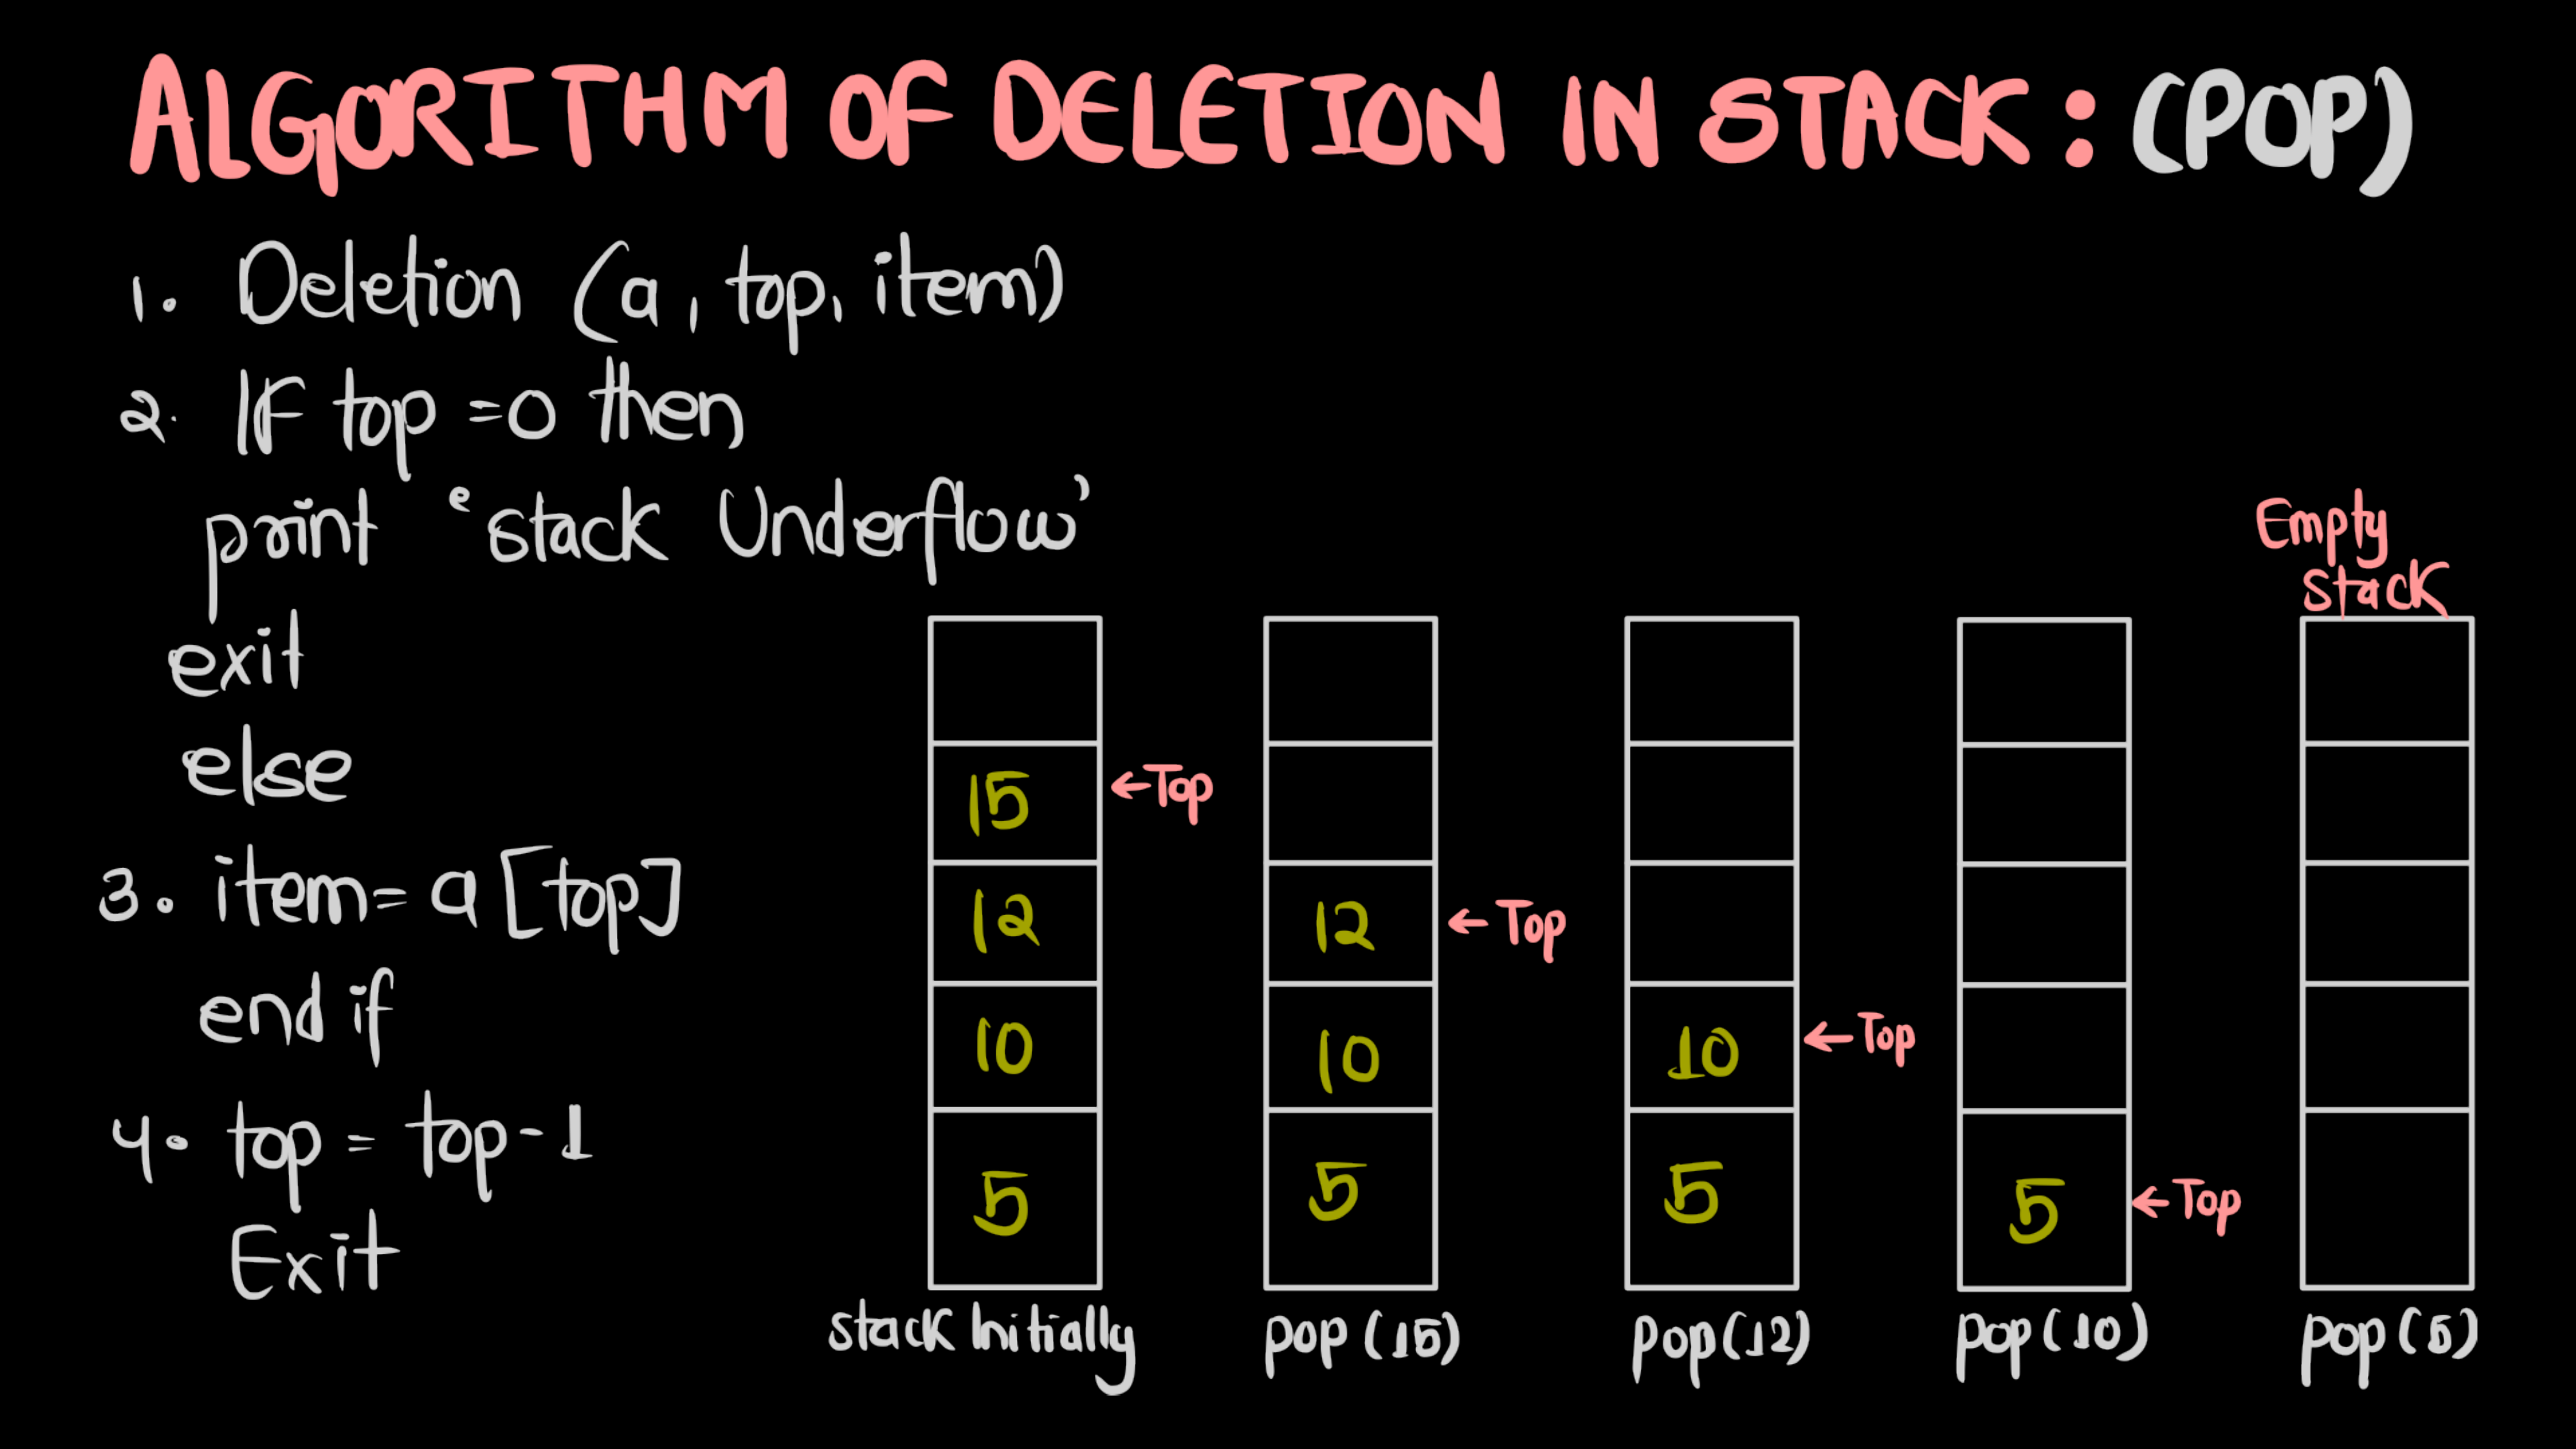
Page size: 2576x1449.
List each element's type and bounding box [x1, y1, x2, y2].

picture [98, 53, 2478, 1396]
